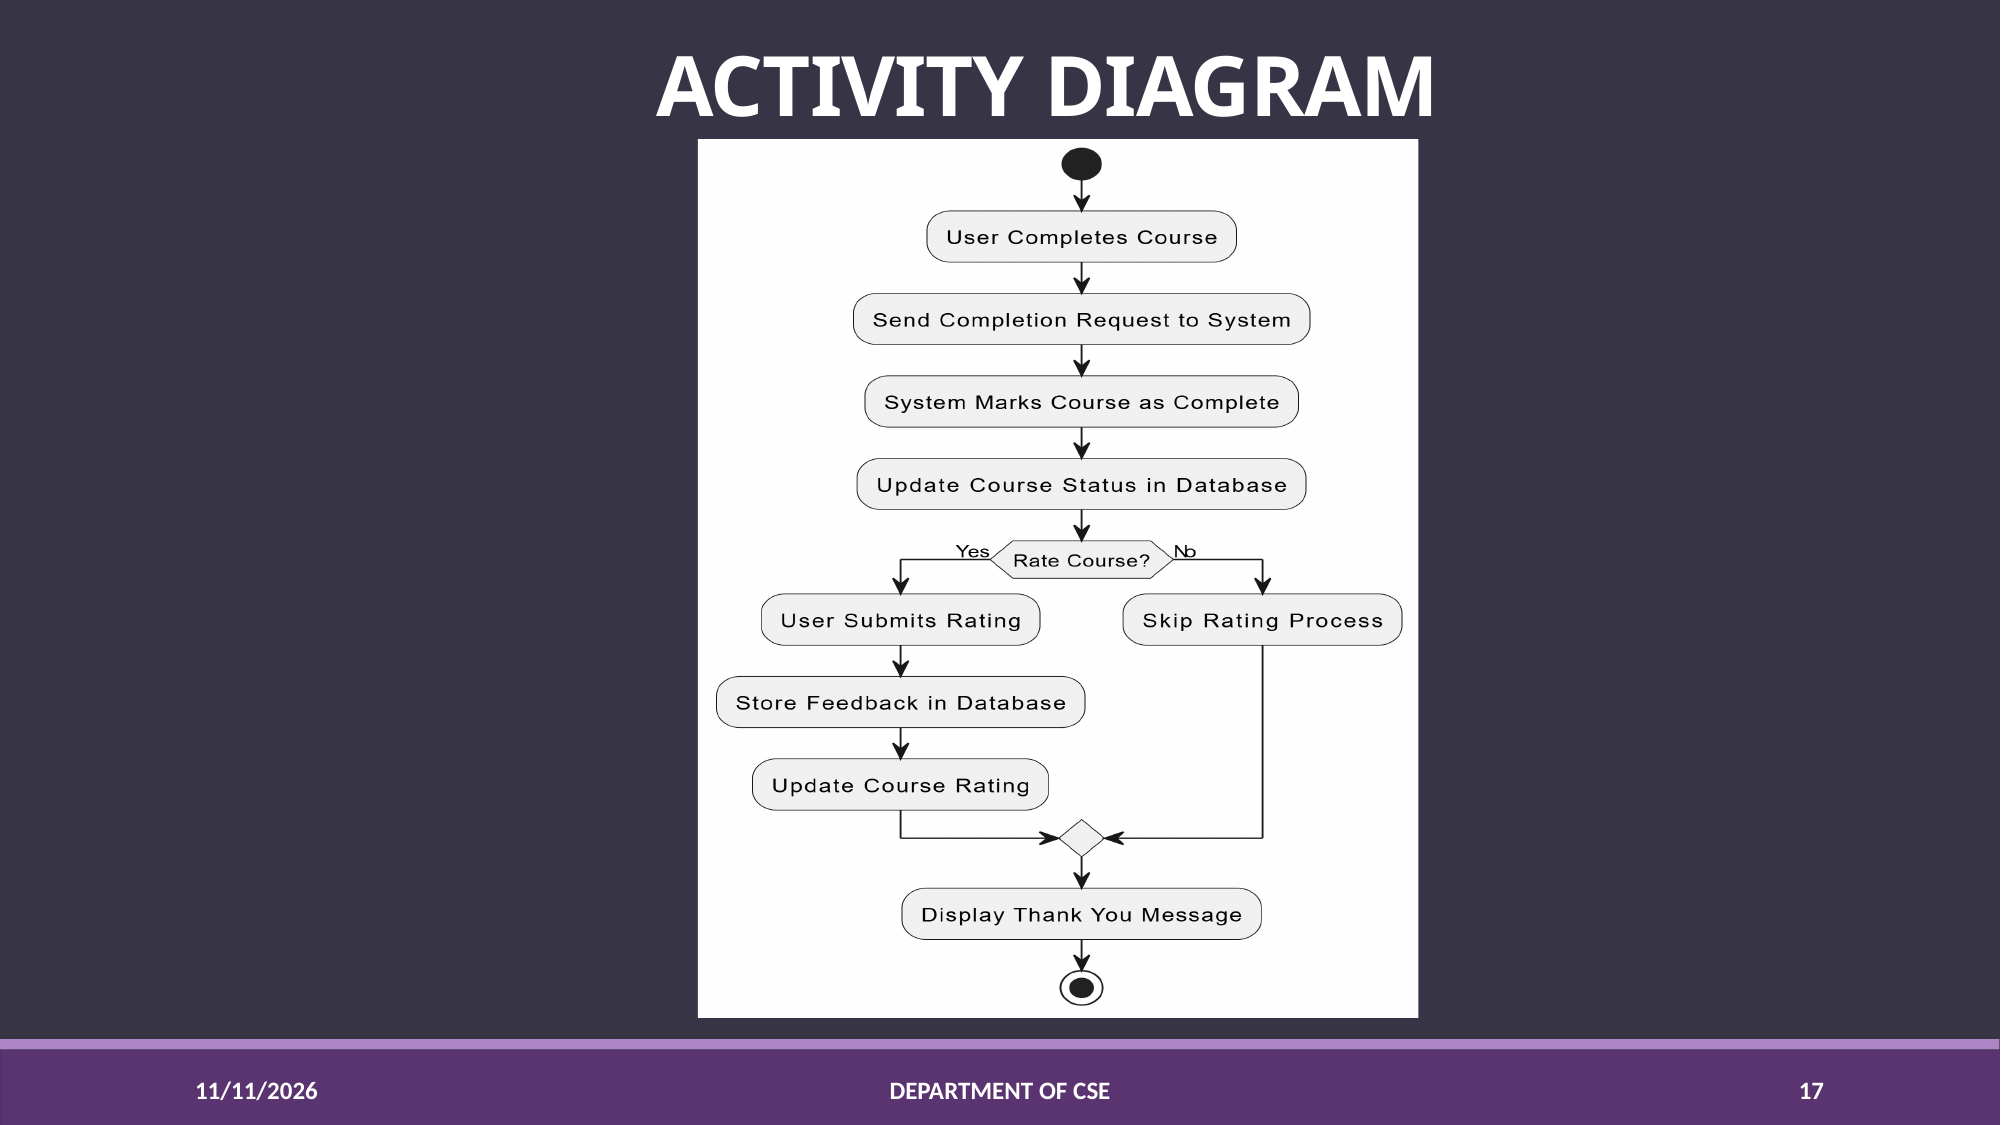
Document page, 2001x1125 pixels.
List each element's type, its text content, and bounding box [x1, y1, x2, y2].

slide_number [180, 1059, 586, 1120]
picture [697, 138, 1419, 1018]
text_box ACTIVITY DIAGRAM [233, 41, 1884, 153]
footer Department of CSE [604, 1059, 1396, 1120]
slide_number 17 [1624, 1059, 1840, 1120]
